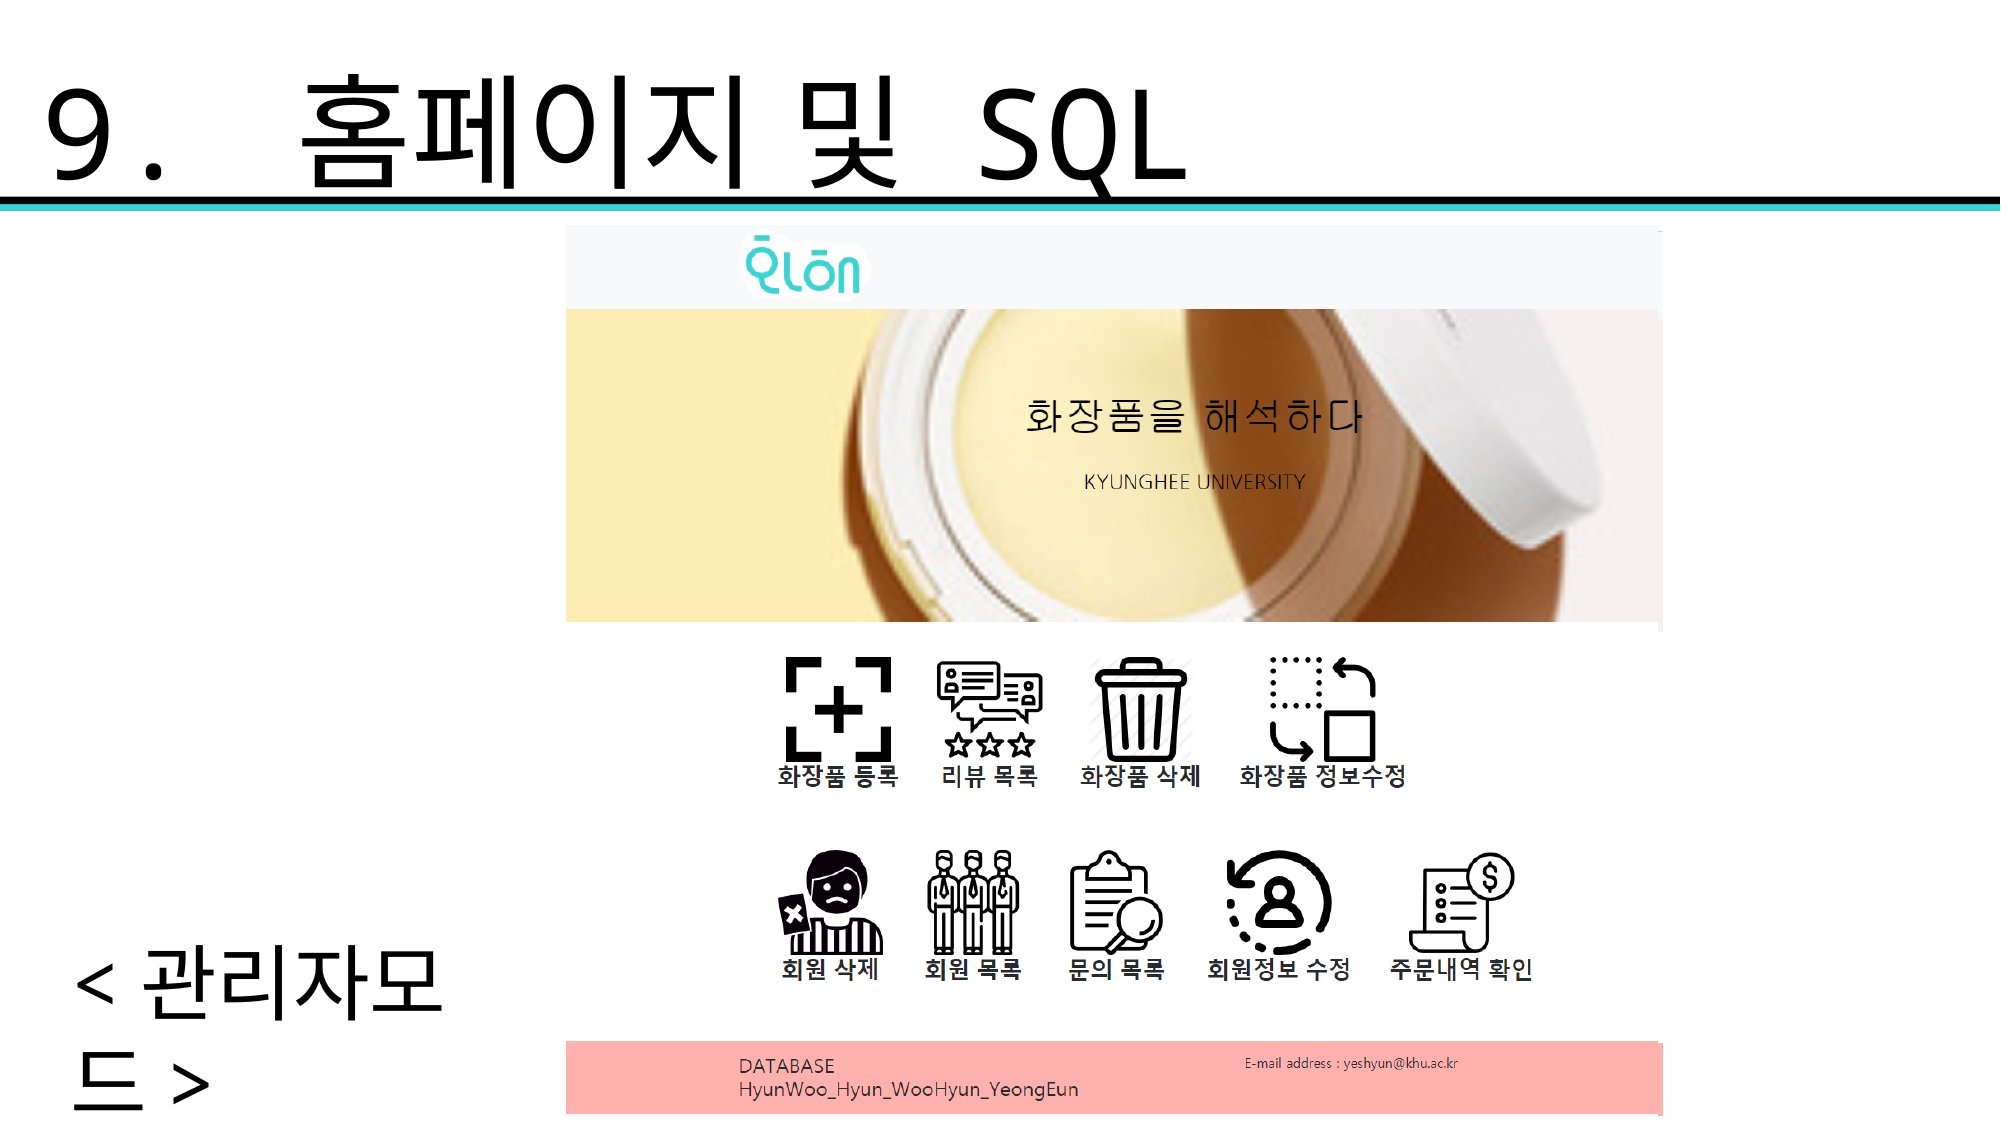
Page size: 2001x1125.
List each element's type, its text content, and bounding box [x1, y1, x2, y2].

picture [0, 199, 2000, 1116]
text_box <관리자모드> [55, 923, 584, 1125]
text_box 9. 홈페이지 및 SQL [26, 47, 1685, 199]
